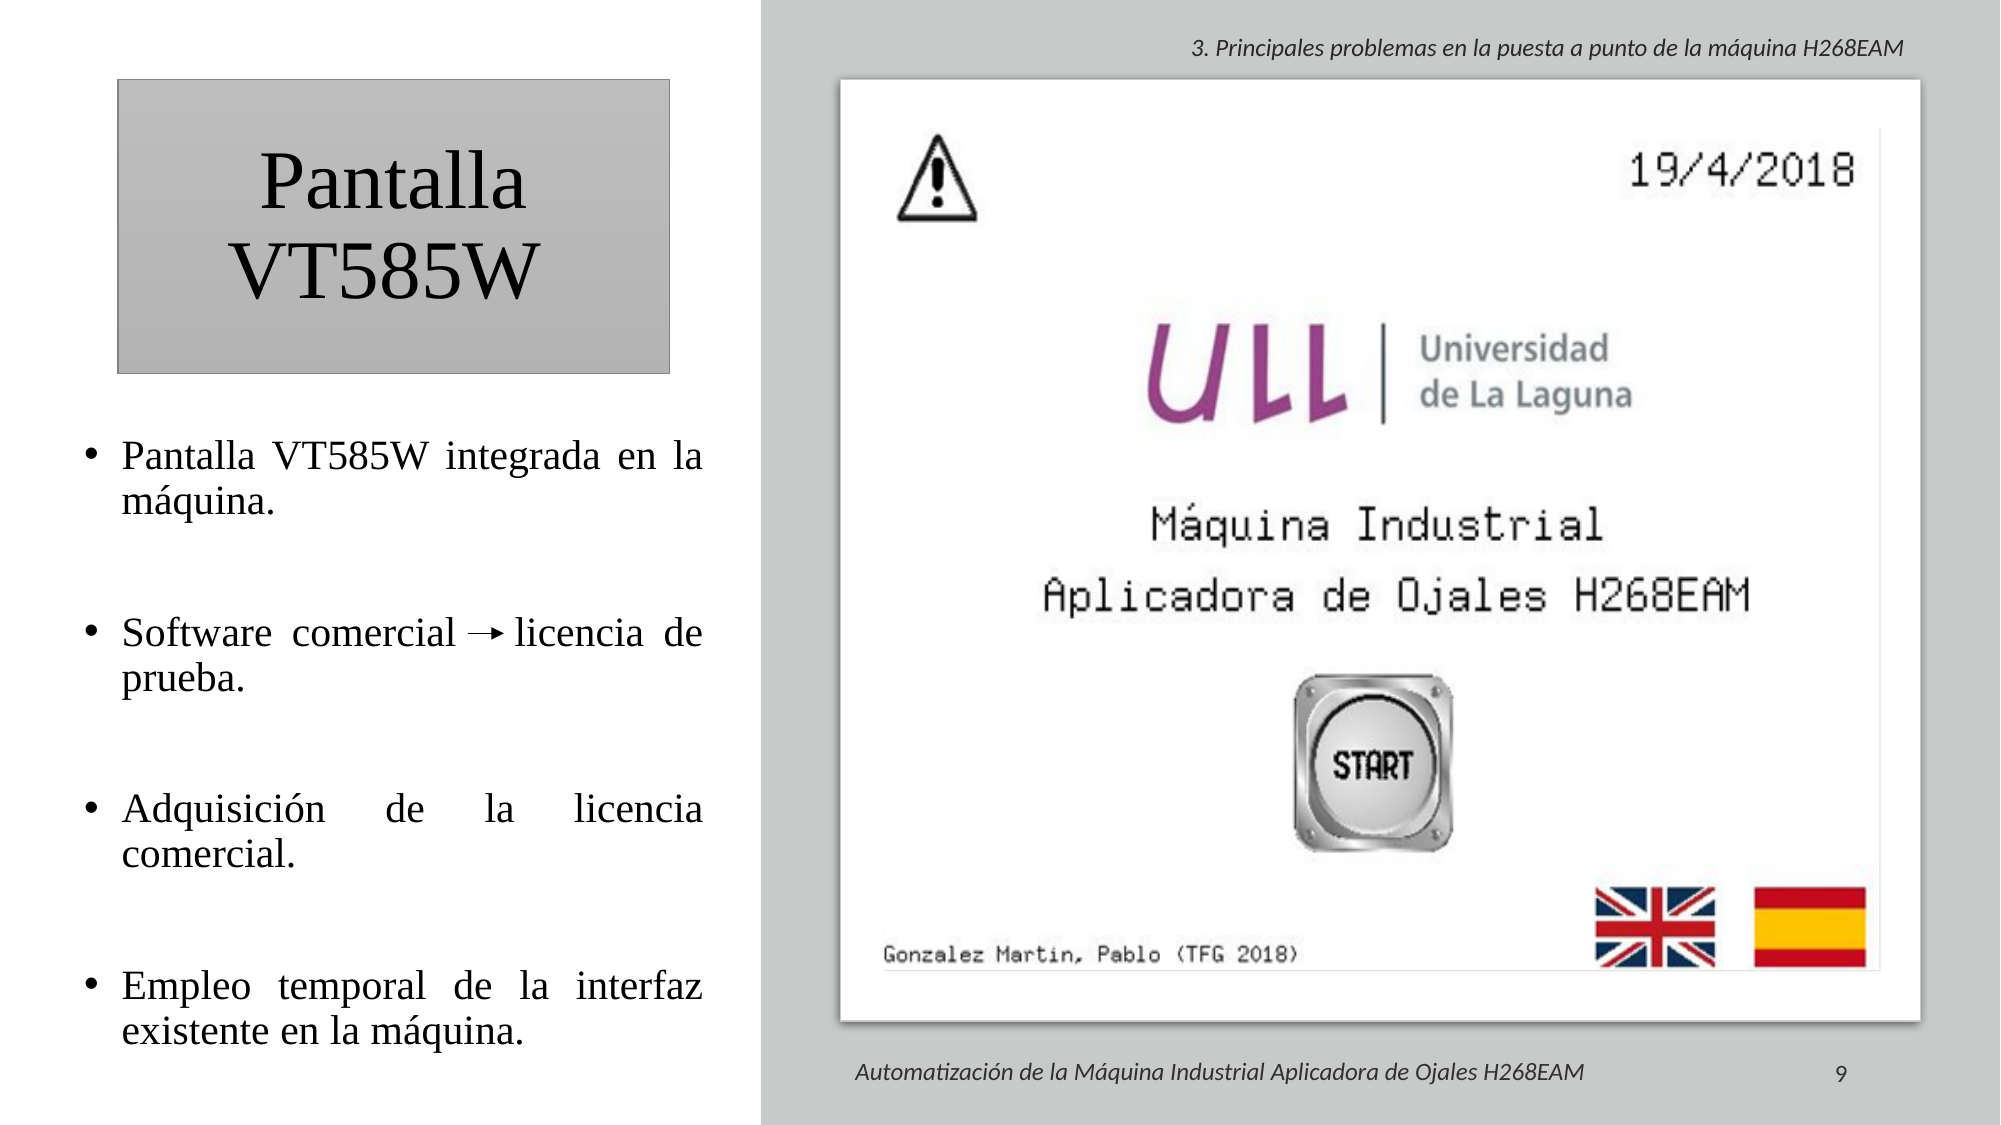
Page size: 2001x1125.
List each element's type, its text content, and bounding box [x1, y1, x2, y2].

text_box [117, 321, 670, 374]
text_box [760, 0, 2000, 1125]
footer Automatización de la Máquina Industrial Aplicadora de Ojales H268EAM [840, 1042, 1412, 1103]
title Pantalla VT585W [106, 131, 682, 321]
text_box [839, 78, 1922, 1022]
text_box 3. Principales problemas en la puesta a punto de la máquina H268EAM [1073, 22, 1921, 70]
text_box [117, 79, 670, 131]
picture [880, 128, 1882, 973]
slide_number 9 [1412, 1042, 1863, 1103]
list Pantalla VT585W integrada en la máquina. Software comercial licencia de prueba. Adquisición de la licencia comercial. Empleo temporal de la interfaz existente en la máquina. [69, 426, 719, 1021]
